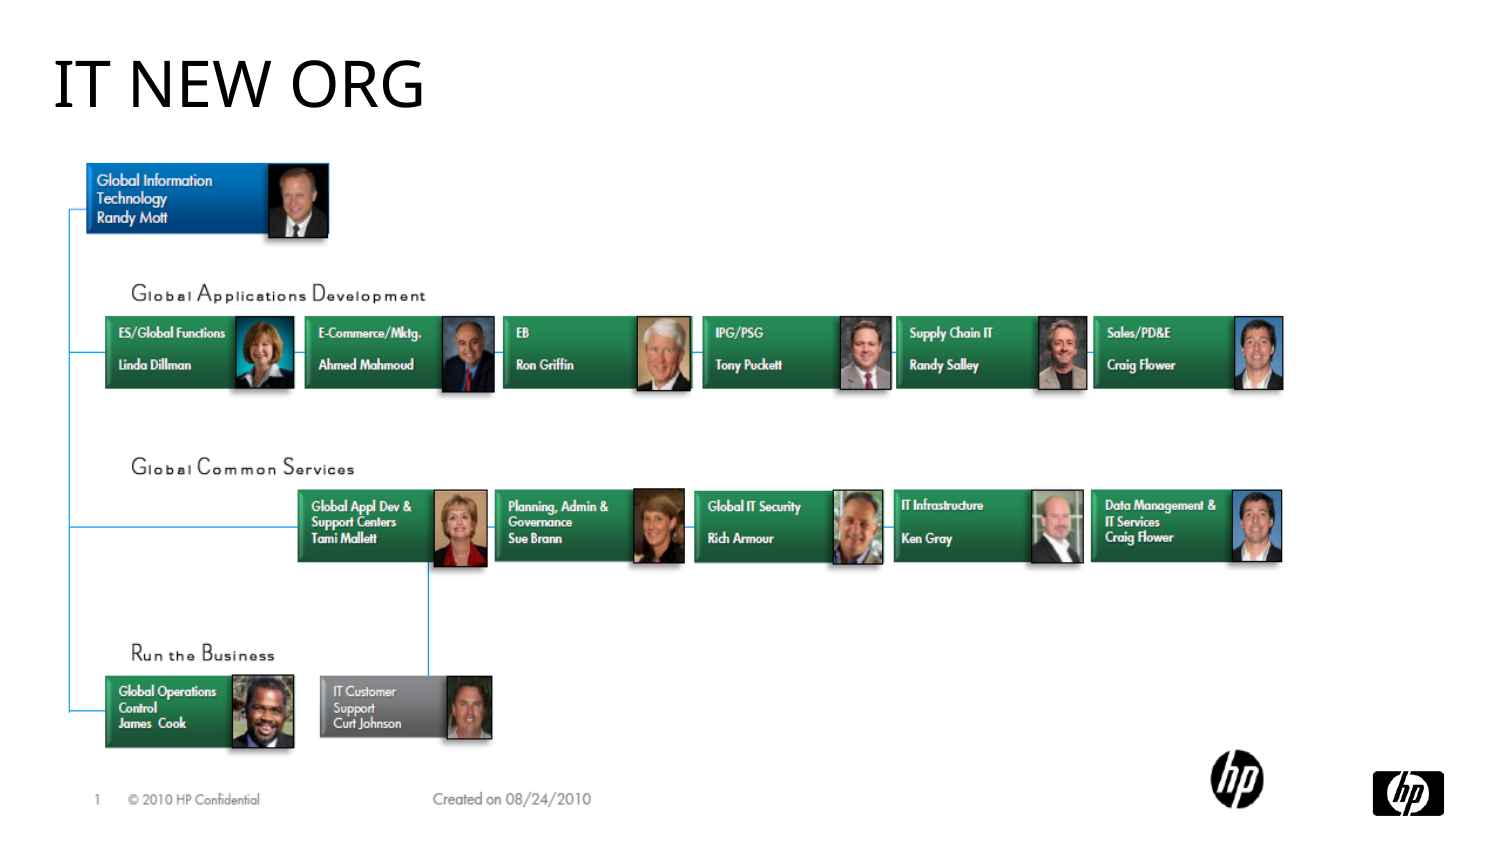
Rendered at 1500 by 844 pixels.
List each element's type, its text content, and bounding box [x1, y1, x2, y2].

title IT New Org [38, 48, 1413, 131]
picture [1372, 771, 1445, 816]
picture [48, 130, 1309, 828]
